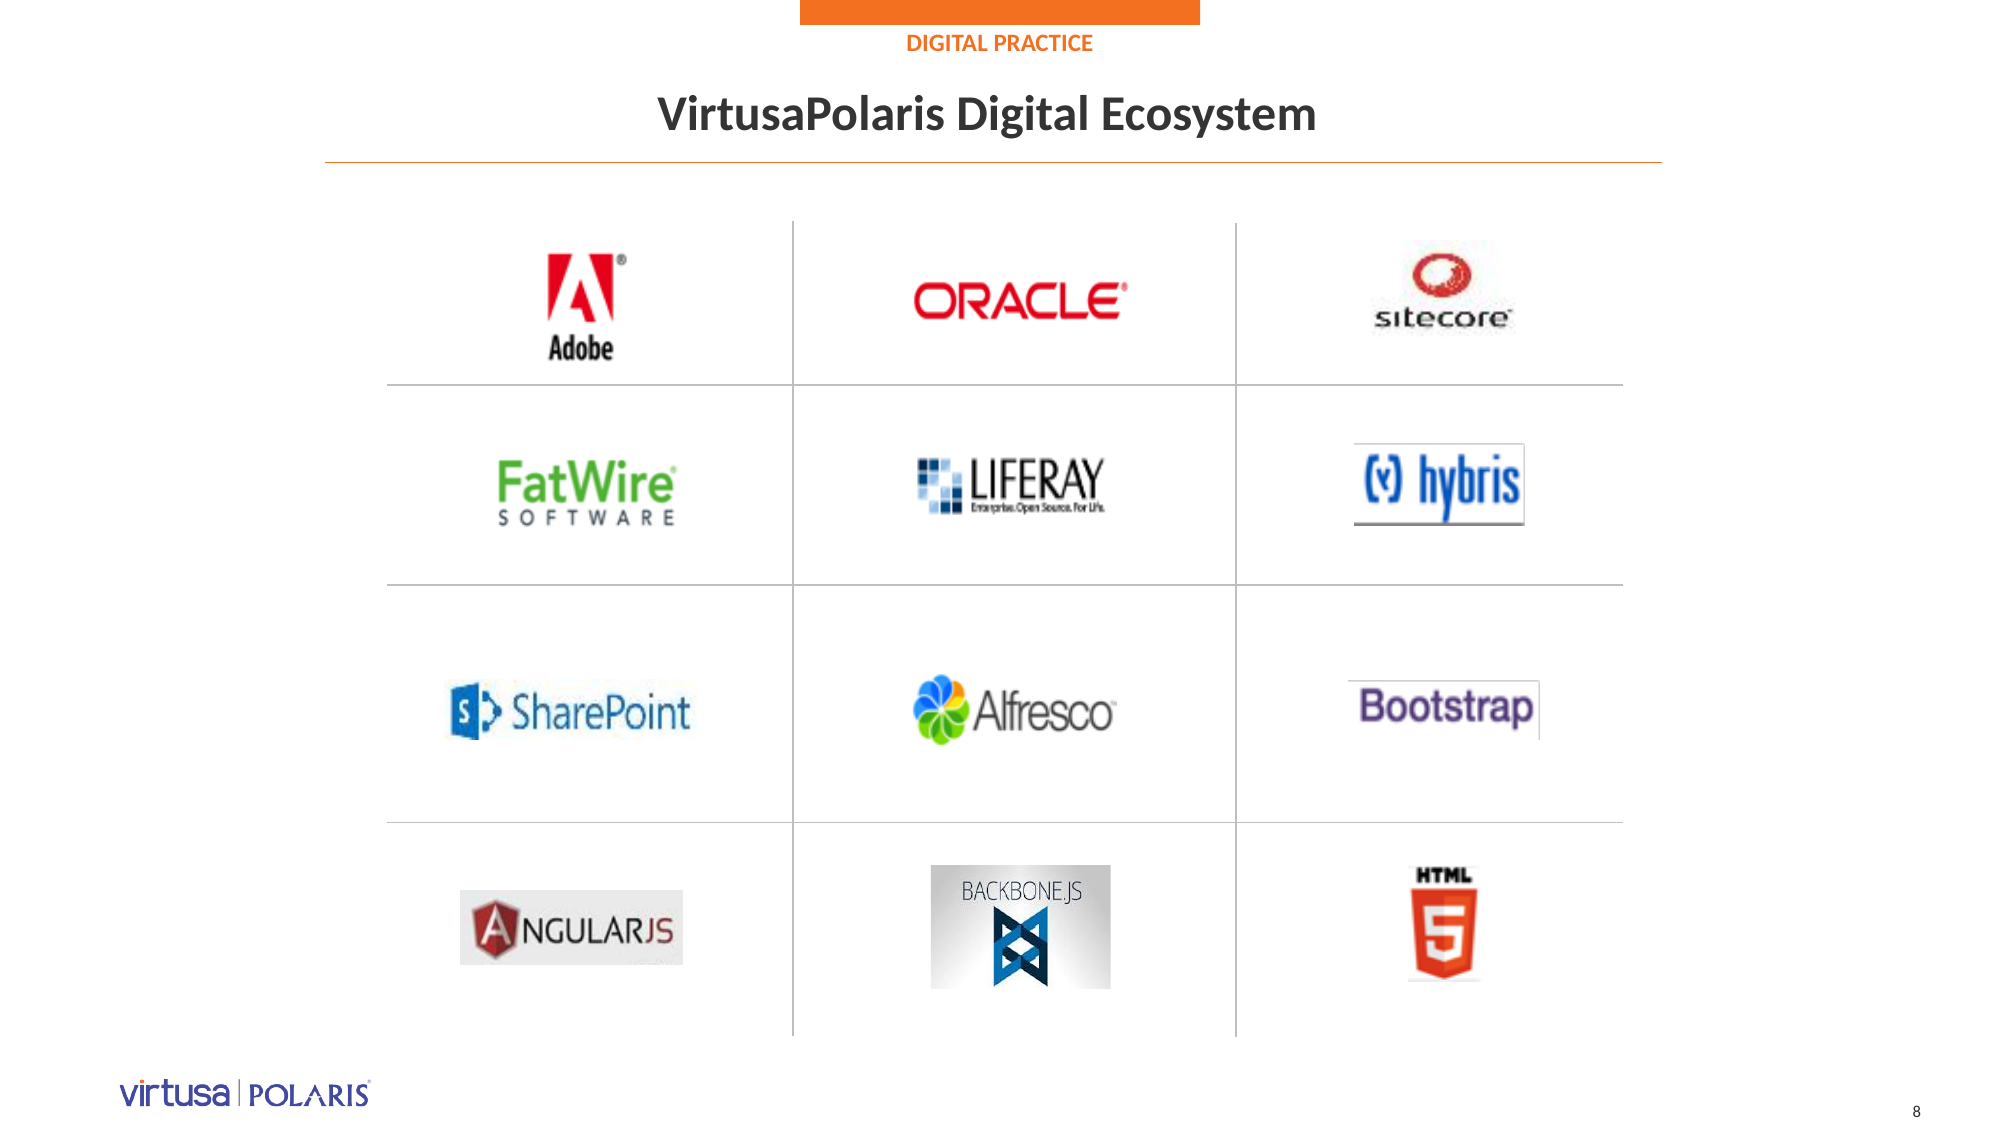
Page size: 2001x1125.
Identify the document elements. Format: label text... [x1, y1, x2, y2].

picture [99, 1062, 388, 1125]
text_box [387, 220, 1623, 1038]
list Digital practice [50, 12, 1950, 63]
text_box VirtusaPolaris Digital Ecosystem [312, 87, 1663, 138]
